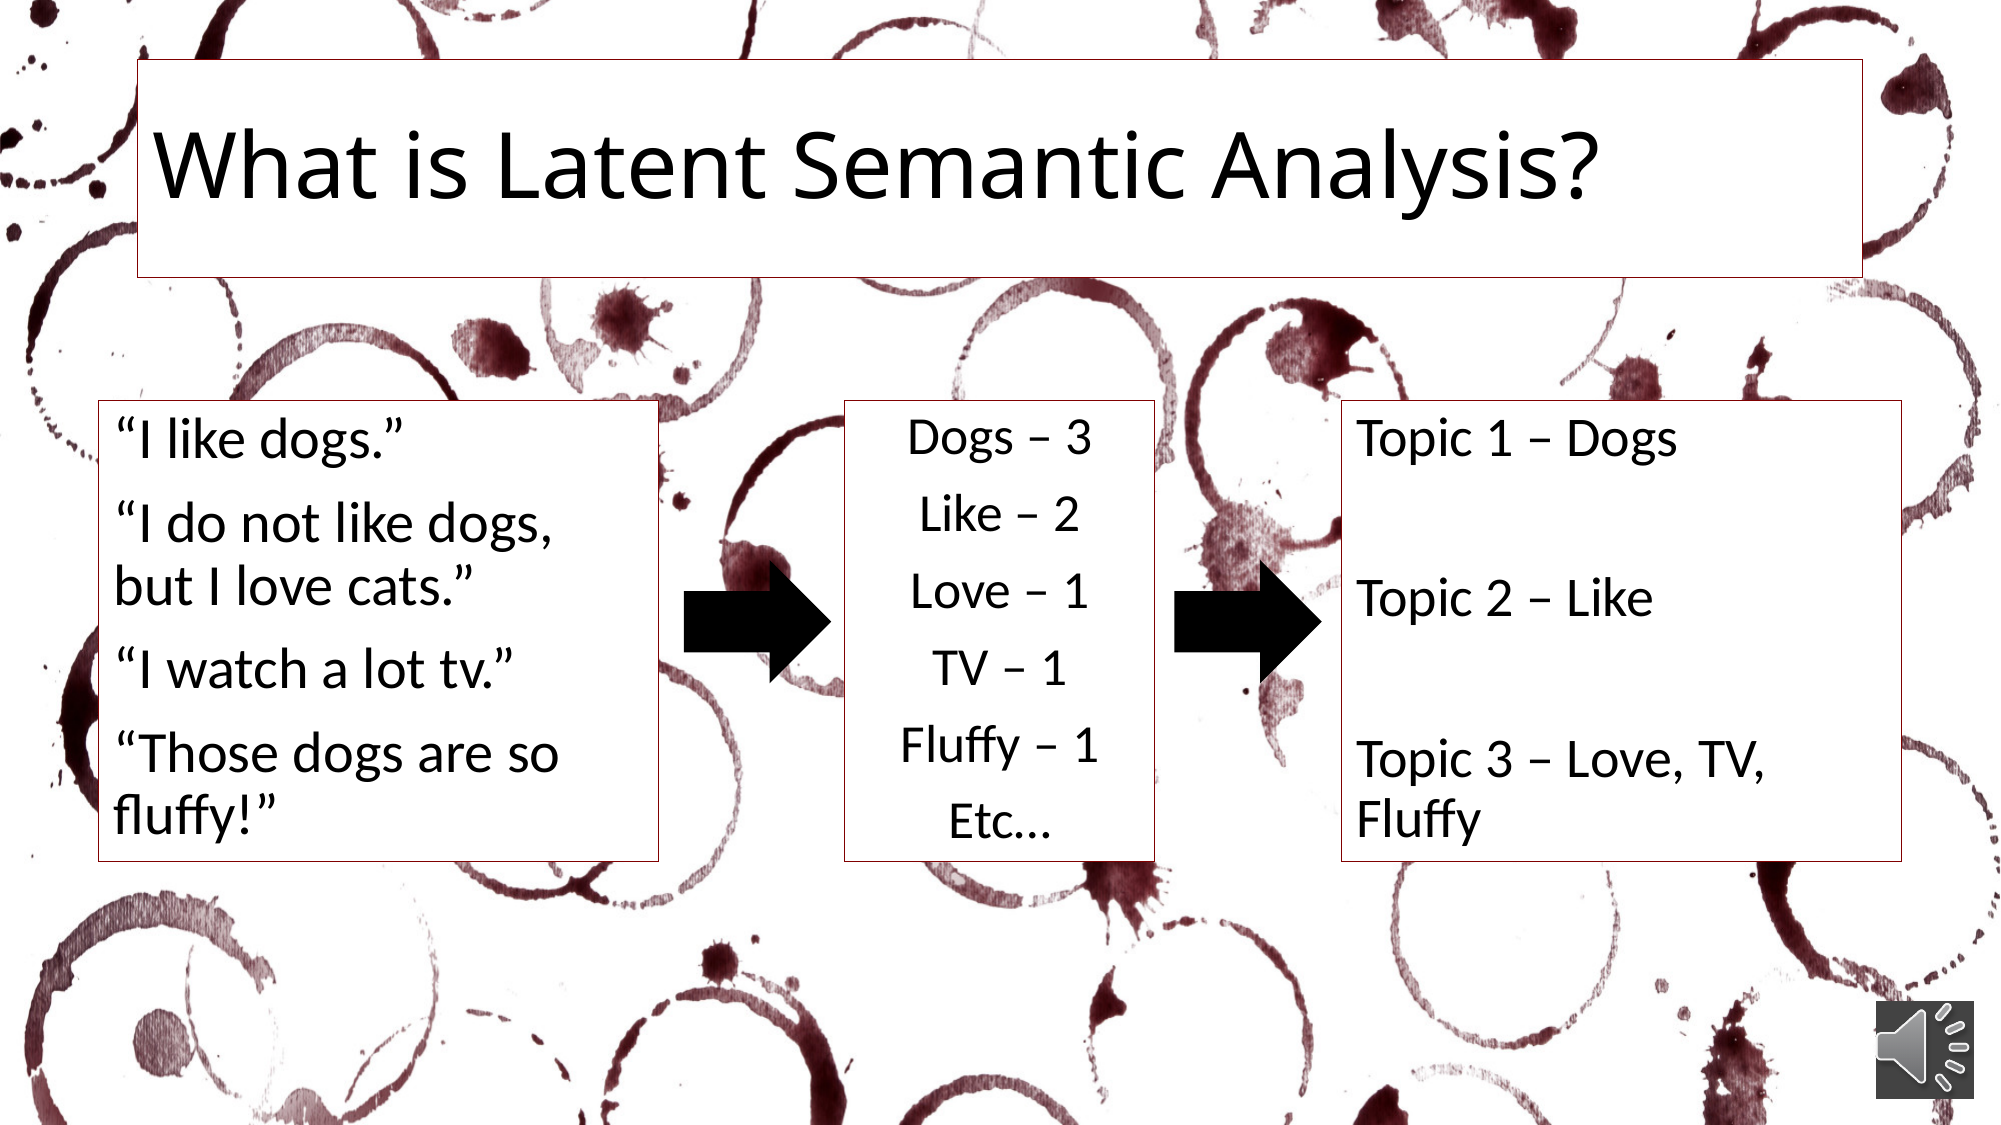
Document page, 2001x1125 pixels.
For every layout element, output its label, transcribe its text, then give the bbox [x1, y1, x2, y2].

title What is Latent Semantic Analysis? [137, 59, 1863, 278]
text_box Topic 1 – Dogs Topic 2 – Like Topic 3 – Love, TV, Fluffy [1341, 400, 1902, 862]
text_box Dogs – 3 Like – 2 Love – 1 TV – 1 Fluffy – 1 Etc… [844, 400, 1155, 862]
list “I like dogs.” “I do not like dogs, but I love cats.” “I watch a lot tv.” “Those dogs are so fluffy!” [98, 400, 659, 862]
picture [0, 0, 2001, 1125]
text_box [683, 560, 832, 684]
text_box [1174, 560, 1322, 684]
